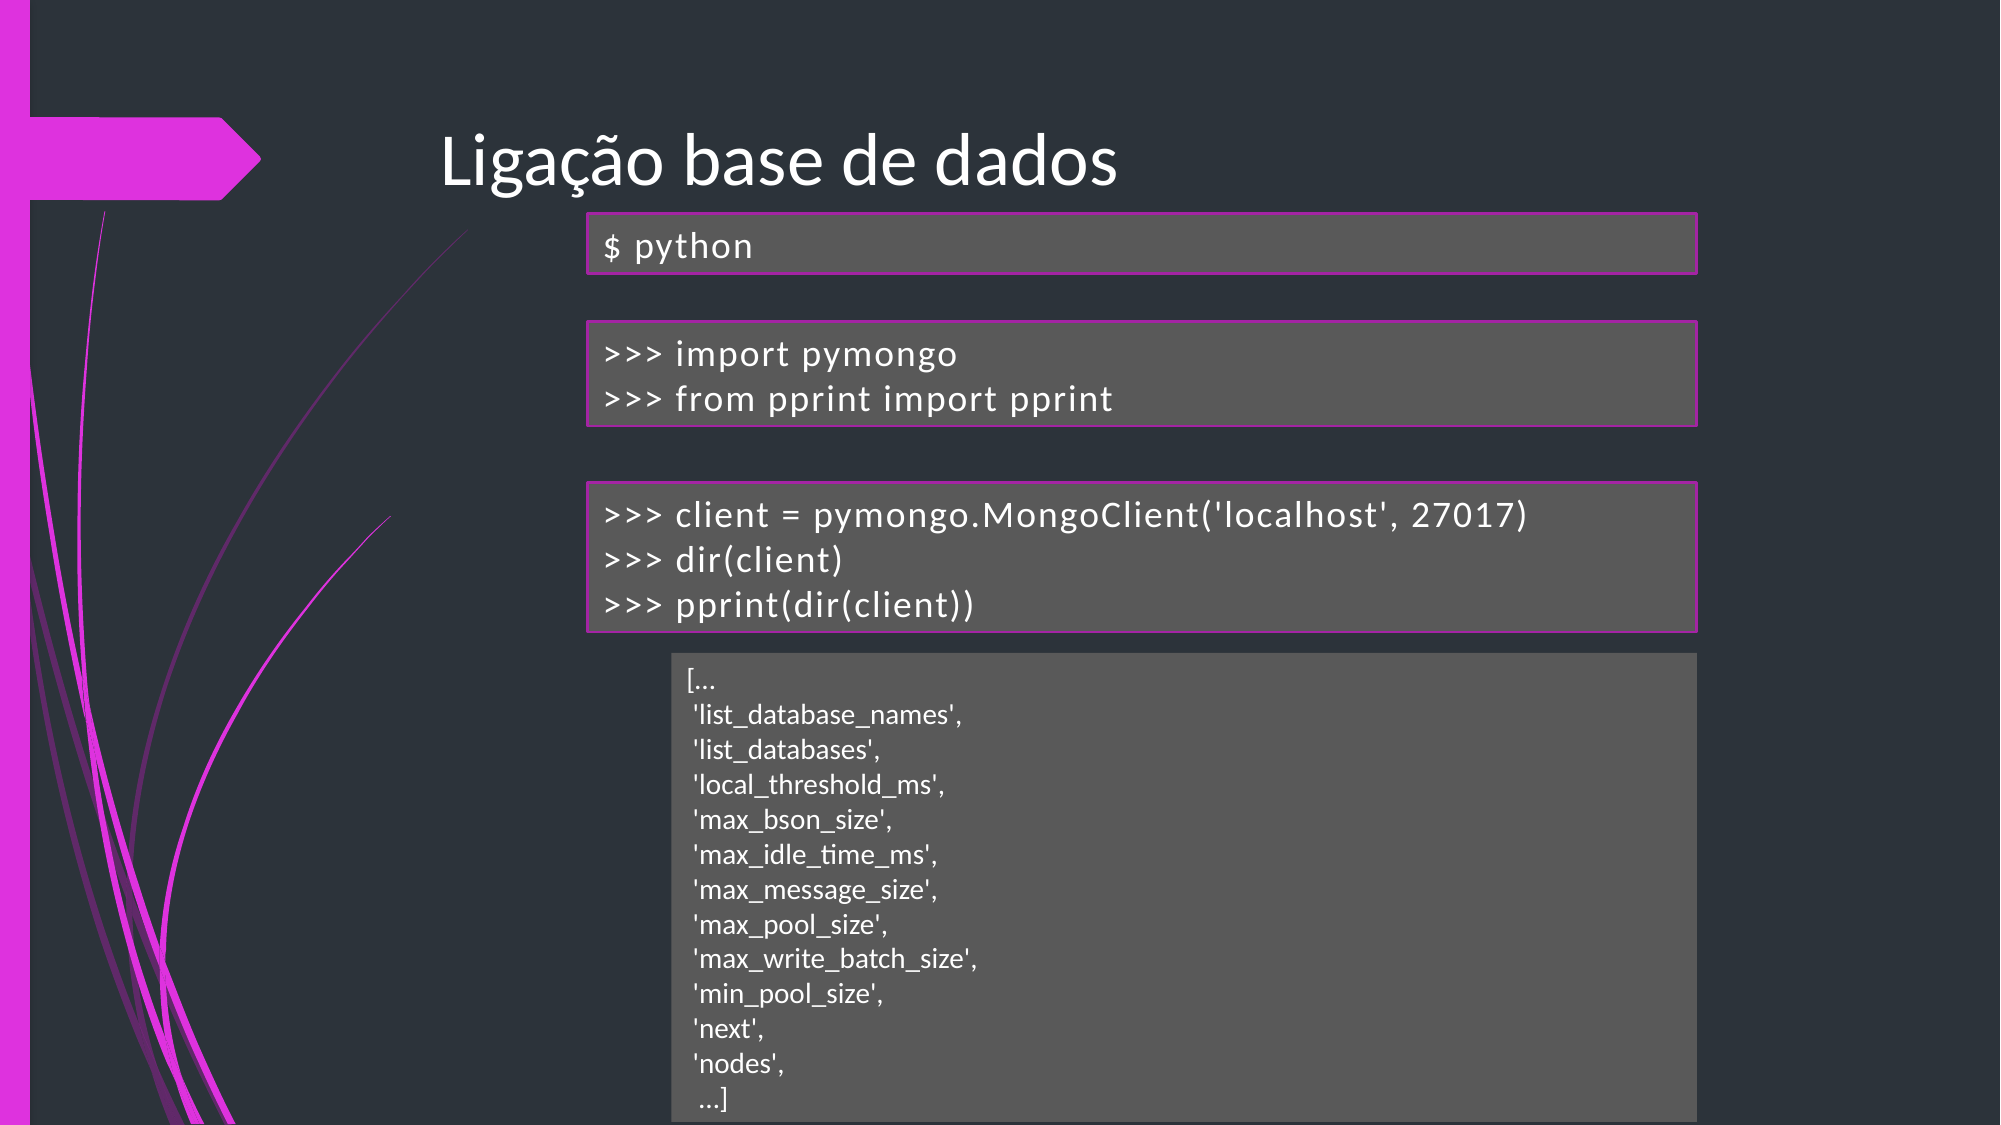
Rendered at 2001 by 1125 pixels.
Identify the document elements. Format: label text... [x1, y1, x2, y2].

text_box >>> client = pymongo.MongoClient('localhost', 27017) >>> dir(client) >>> pprint(dir(client)) [587, 482, 1697, 632]
title Ligação base de dados [425, 102, 1888, 313]
text_box $ python [587, 213, 1697, 274]
text_box [… 'list_database_names', 'list_databases', 'local_threshold_ms', 'max_bson_size', 'max_idle_time_ms', 'max_message_size', 'max_pool_size', 'max_write_batch_size', 'min_pool_size', 'next', 'nodes', …] [671, 652, 1697, 1122]
text_box >>> import pymongo >>> from pprint import pprint [587, 321, 1697, 427]
